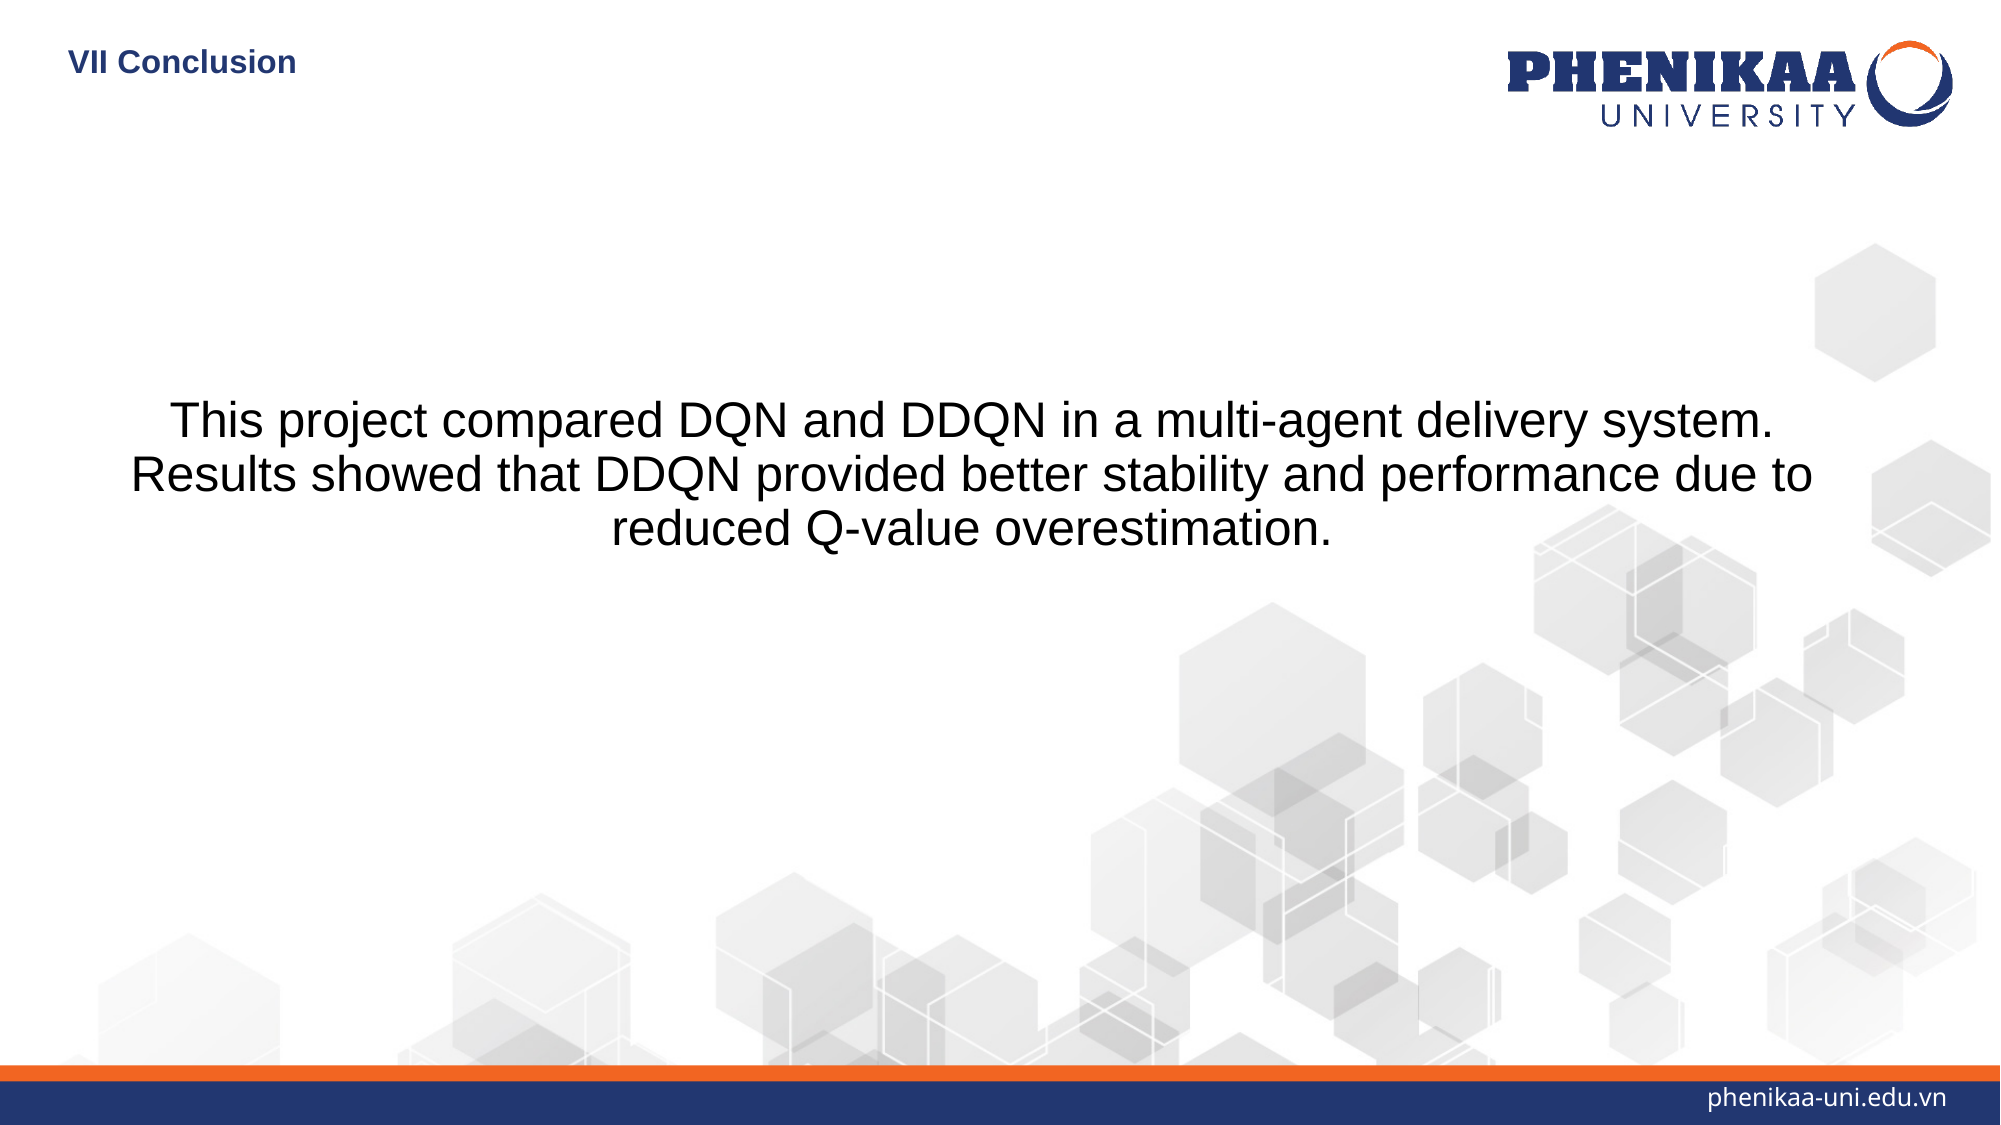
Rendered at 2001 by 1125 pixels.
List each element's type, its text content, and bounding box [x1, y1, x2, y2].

picture [0, 0, 2000, 1065]
title VII Conclusion [53, 37, 1376, 128]
text_box This project compared DQN and DDQN in a multi-agent delivery system. Results showed that DDQN provided better stability and performance due to reduced Q-value overestimation. [80, 387, 1865, 1125]
